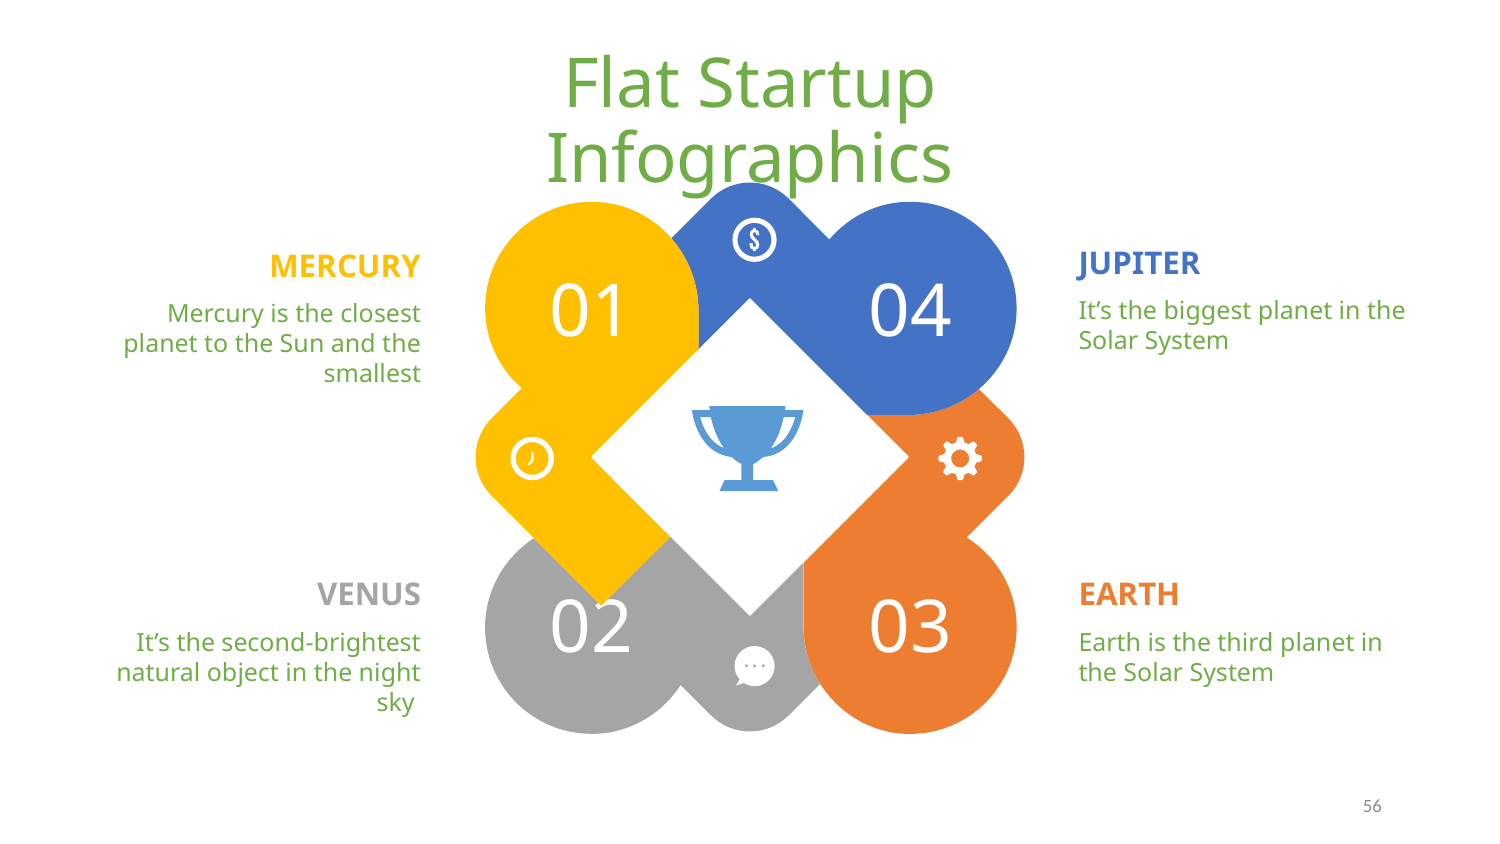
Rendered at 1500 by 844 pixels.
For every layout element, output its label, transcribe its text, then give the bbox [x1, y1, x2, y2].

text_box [732, 217, 777, 262]
slide_number 56 [1059, 782, 1397, 827]
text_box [74, 201, 699, 606]
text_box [803, 415, 1425, 734]
text_box [699, 415, 803, 492]
title Flat Startup Infographics [379, 33, 1121, 136]
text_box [74, 536, 803, 734]
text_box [671, 182, 1425, 415]
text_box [510, 436, 554, 481]
